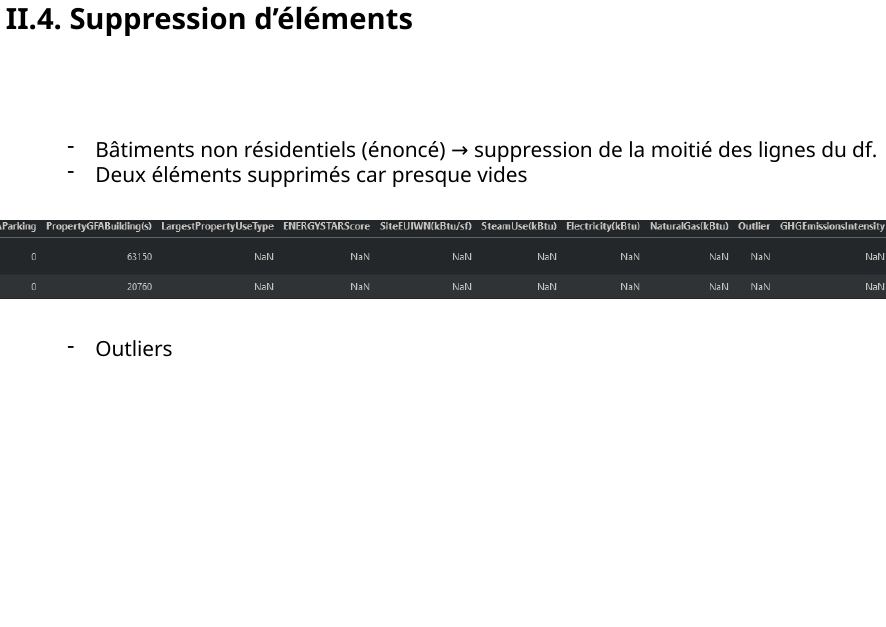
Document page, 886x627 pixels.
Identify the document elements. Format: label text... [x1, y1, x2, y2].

text_box Bâtiments non résidentiels (énoncé) → suppression de la moitié des lignes du df. Deux éléments supprimés car presque vides Outliers [61, 136, 886, 220]
text_box II.4. Suppression d’éléments [0, 0, 728, 35]
picture [0, 220, 886, 299]
text_box Bâtiments non résidentiels (énoncé) → suppression de la moitié des lignes du df. Deux éléments supprimés car presque vides Outliers [61, 299, 886, 362]
